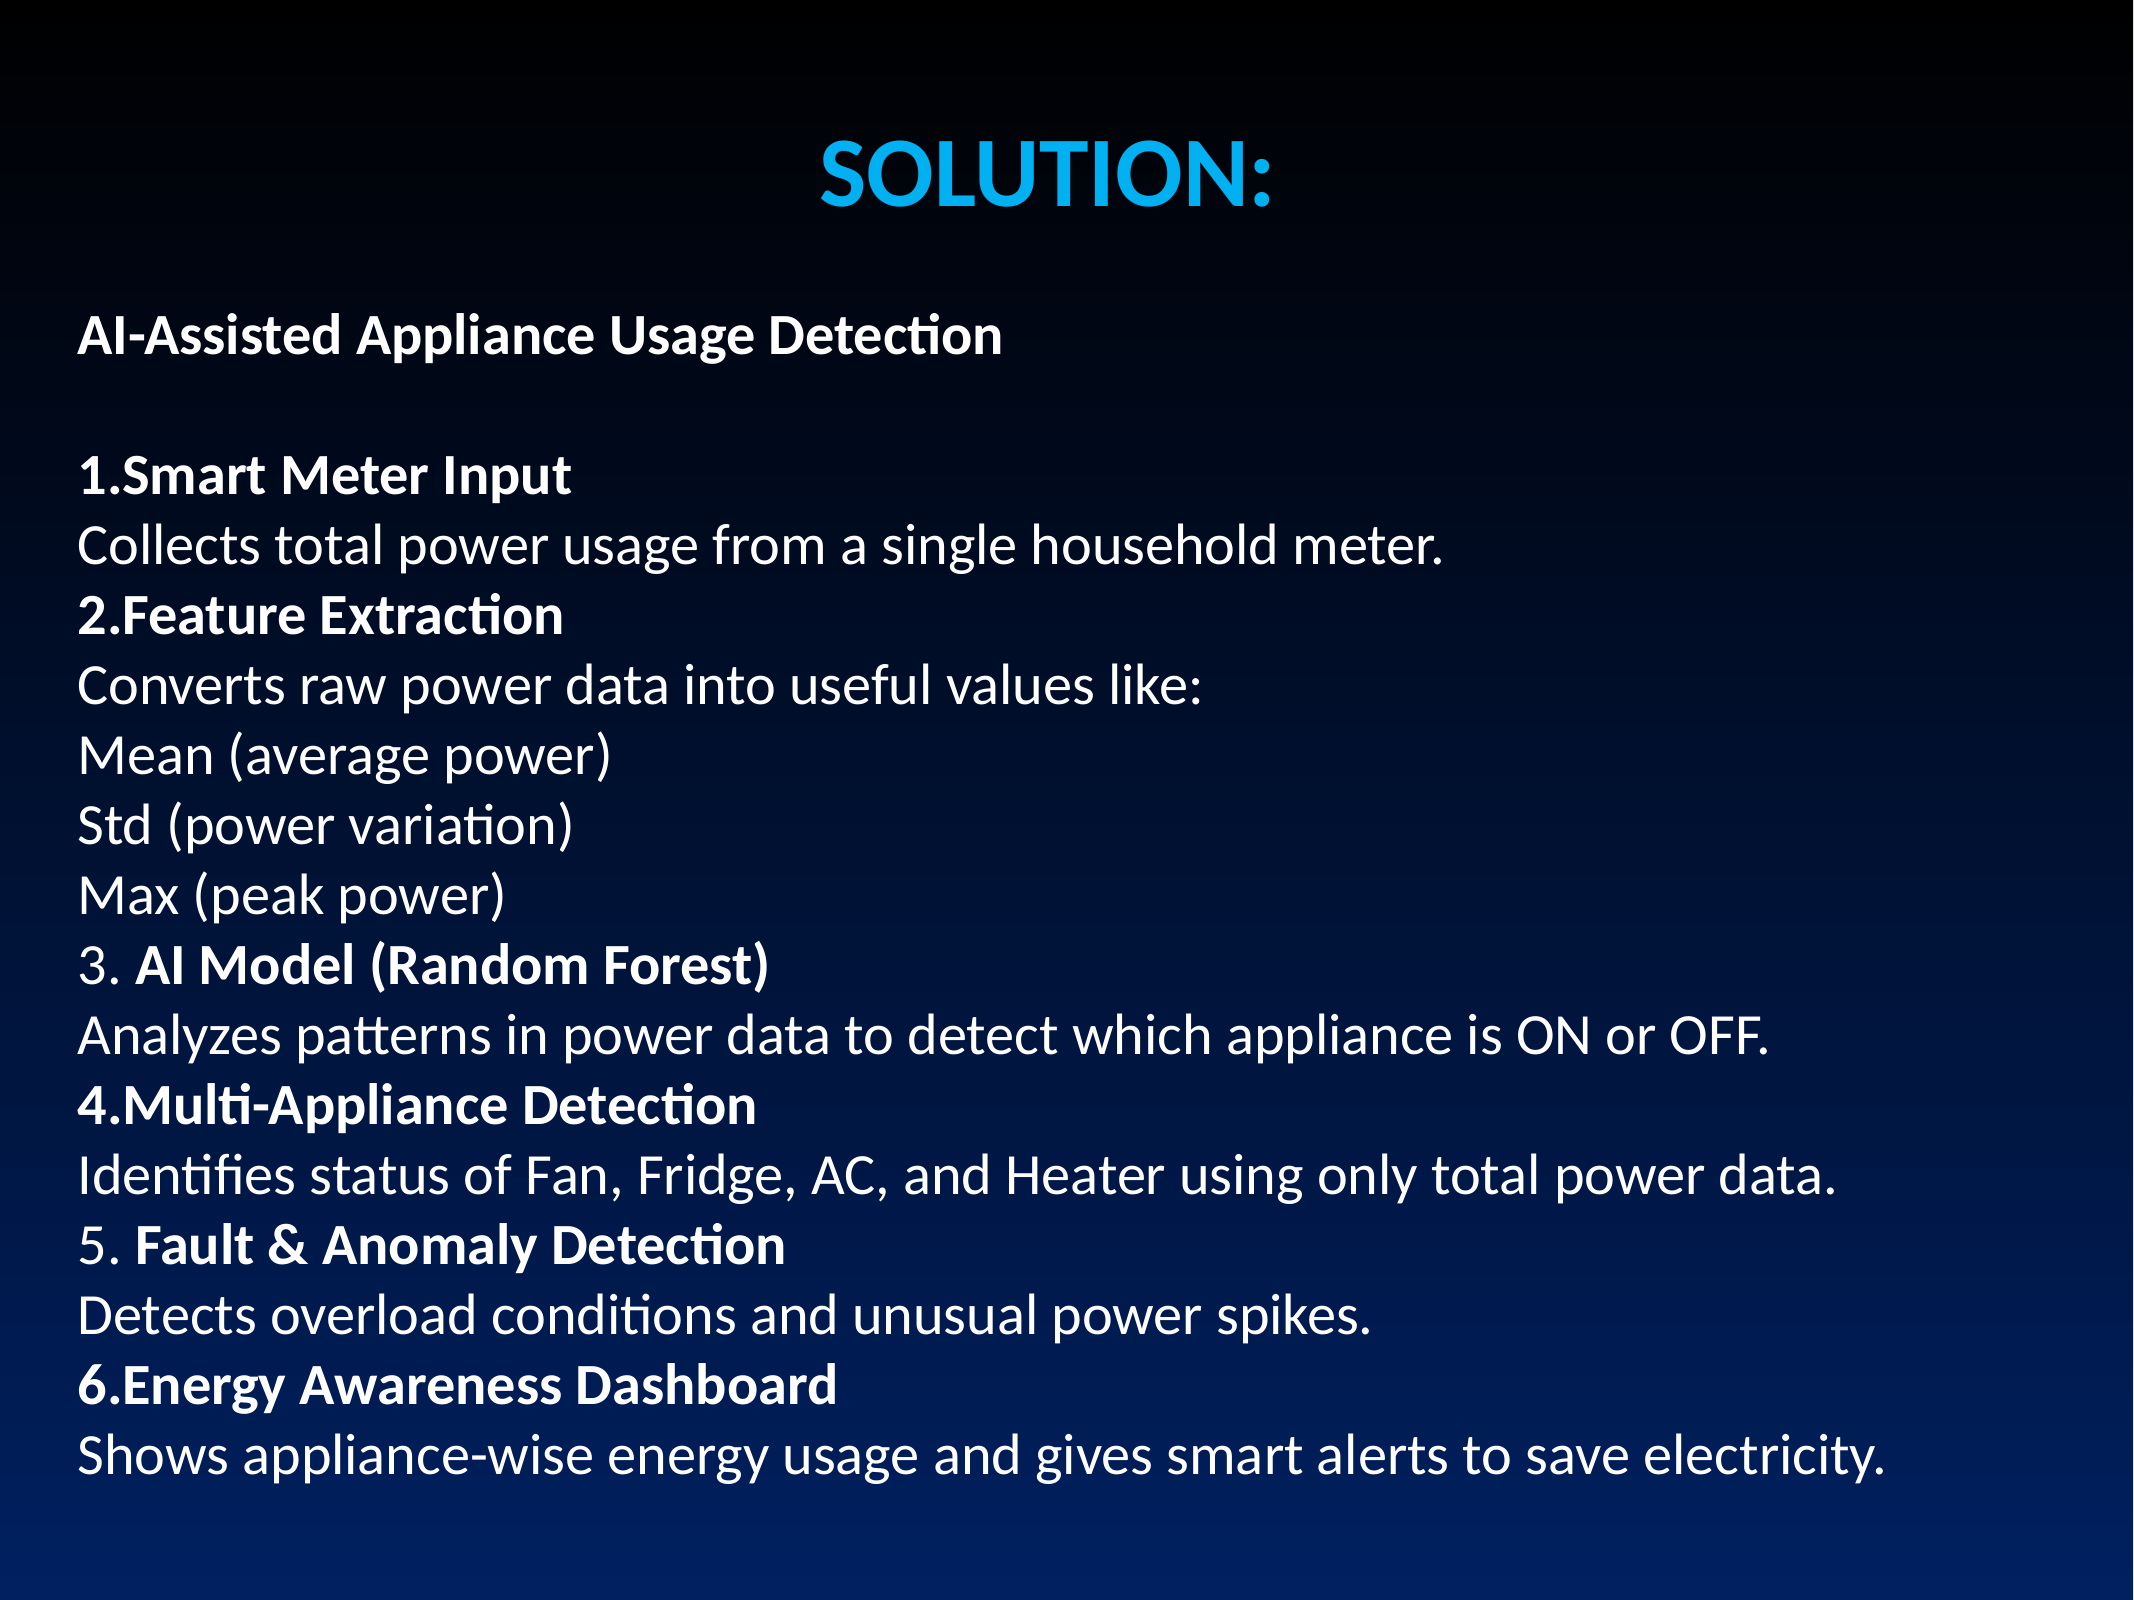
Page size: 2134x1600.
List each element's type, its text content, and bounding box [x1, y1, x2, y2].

text_box SOLUTION: AI-Assisted Appliance Usage Detection 1.Smart Meter Input Collects total power usage from a single household meter. 2.Feature Extraction Converts raw power data into useful values like: Mean (average power) Std (power variation) Max (peak power) 3. AI Model (Random Forest) Analyzes patterns in power data to detect which appliance is ON or OFF. 4.Multi-Appliance Detection Identifies status of Fan, Fridge, AC, and Heater using only total power data. 5. Fault & Anomaly Detection Detects overload conditions and unusual power spikes. 6.Energy Awareness Dashboard Shows appliance-wise energy usage and gives smart alerts to save electricity. [77, 106, 2020, 1580]
